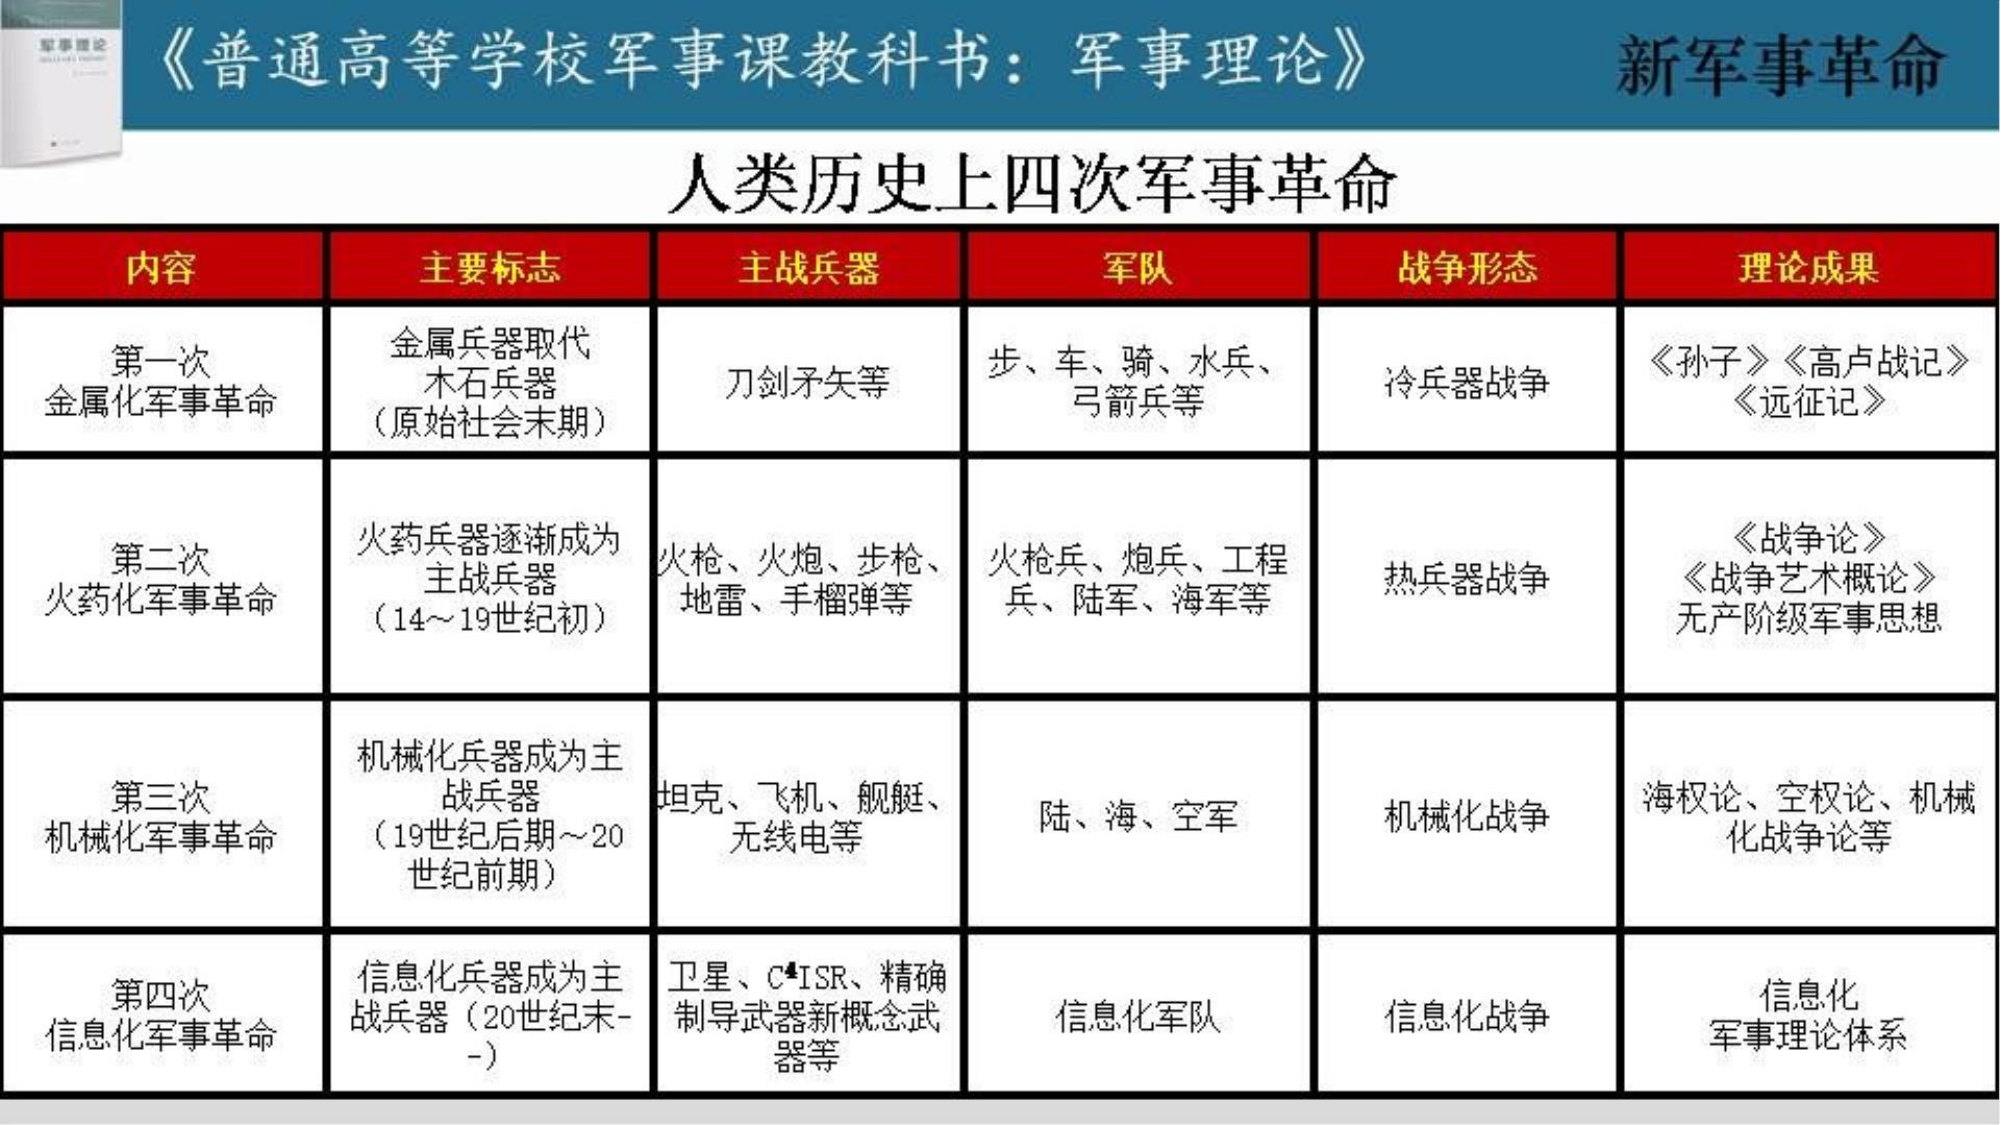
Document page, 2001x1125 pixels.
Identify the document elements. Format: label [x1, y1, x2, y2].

text_box [0, 0, 2000, 1125]
